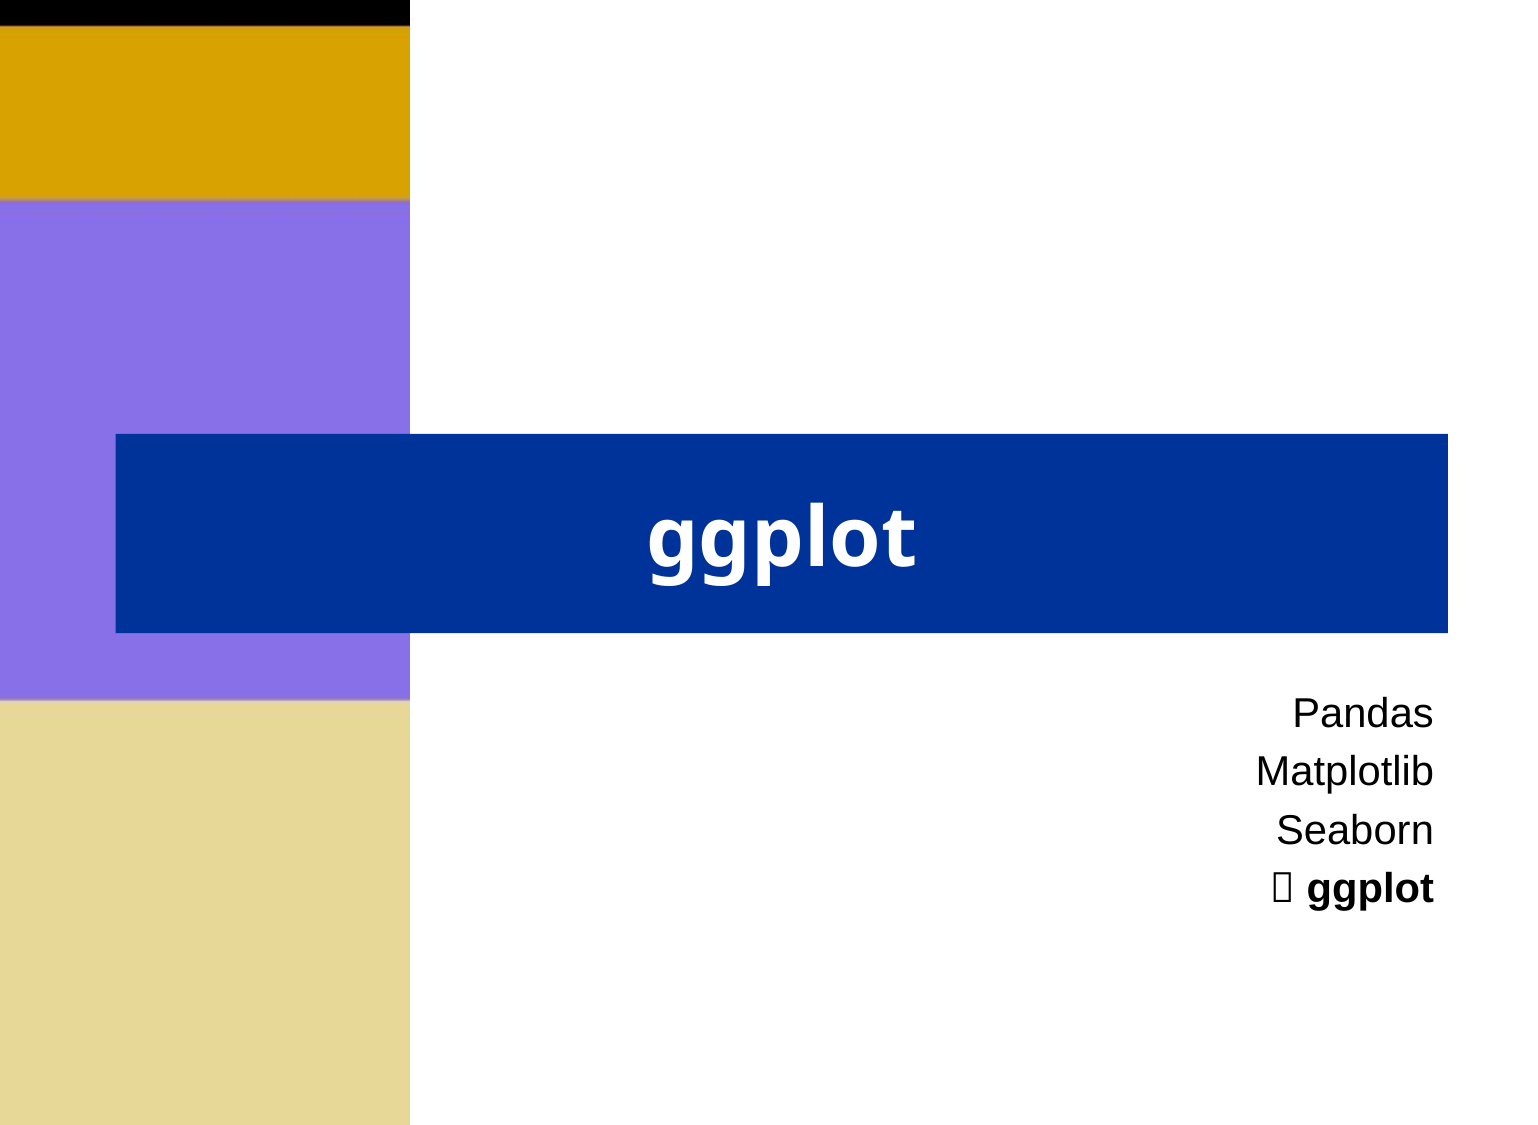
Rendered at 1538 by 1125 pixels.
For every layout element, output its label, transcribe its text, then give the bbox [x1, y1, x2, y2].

title ggplot [115, 433, 1449, 634]
picture [0, 0, 410, 1125]
subtitle Pandas Matplotlib Seaborn  ggplot [387, 677, 1450, 926]
